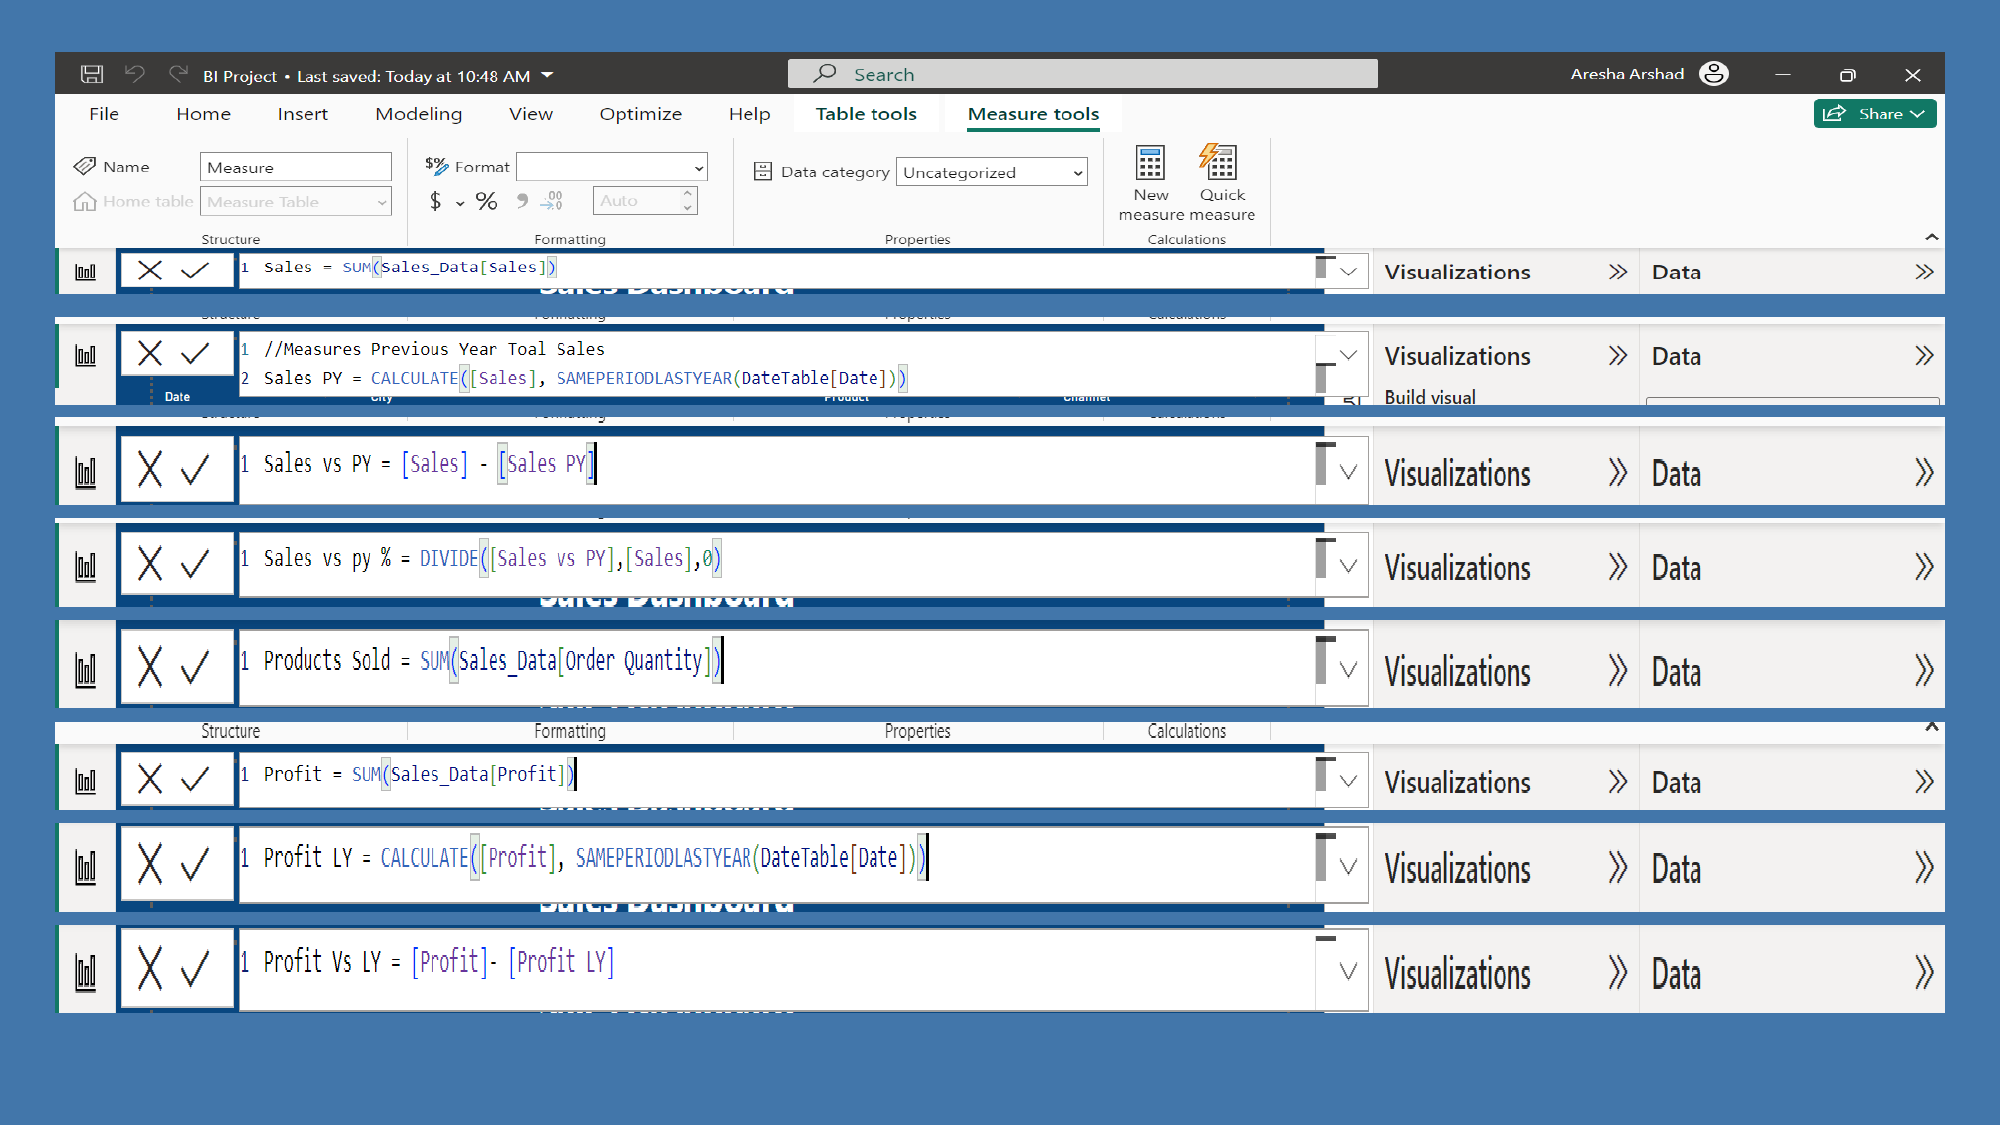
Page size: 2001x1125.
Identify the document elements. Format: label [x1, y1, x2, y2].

picture [55, 317, 1945, 405]
picture [55, 518, 1945, 607]
picture [55, 925, 1945, 1013]
picture [55, 417, 1945, 505]
picture [55, 52, 1945, 294]
picture [55, 823, 1945, 912]
picture [55, 721, 1945, 810]
picture [55, 620, 1945, 708]
